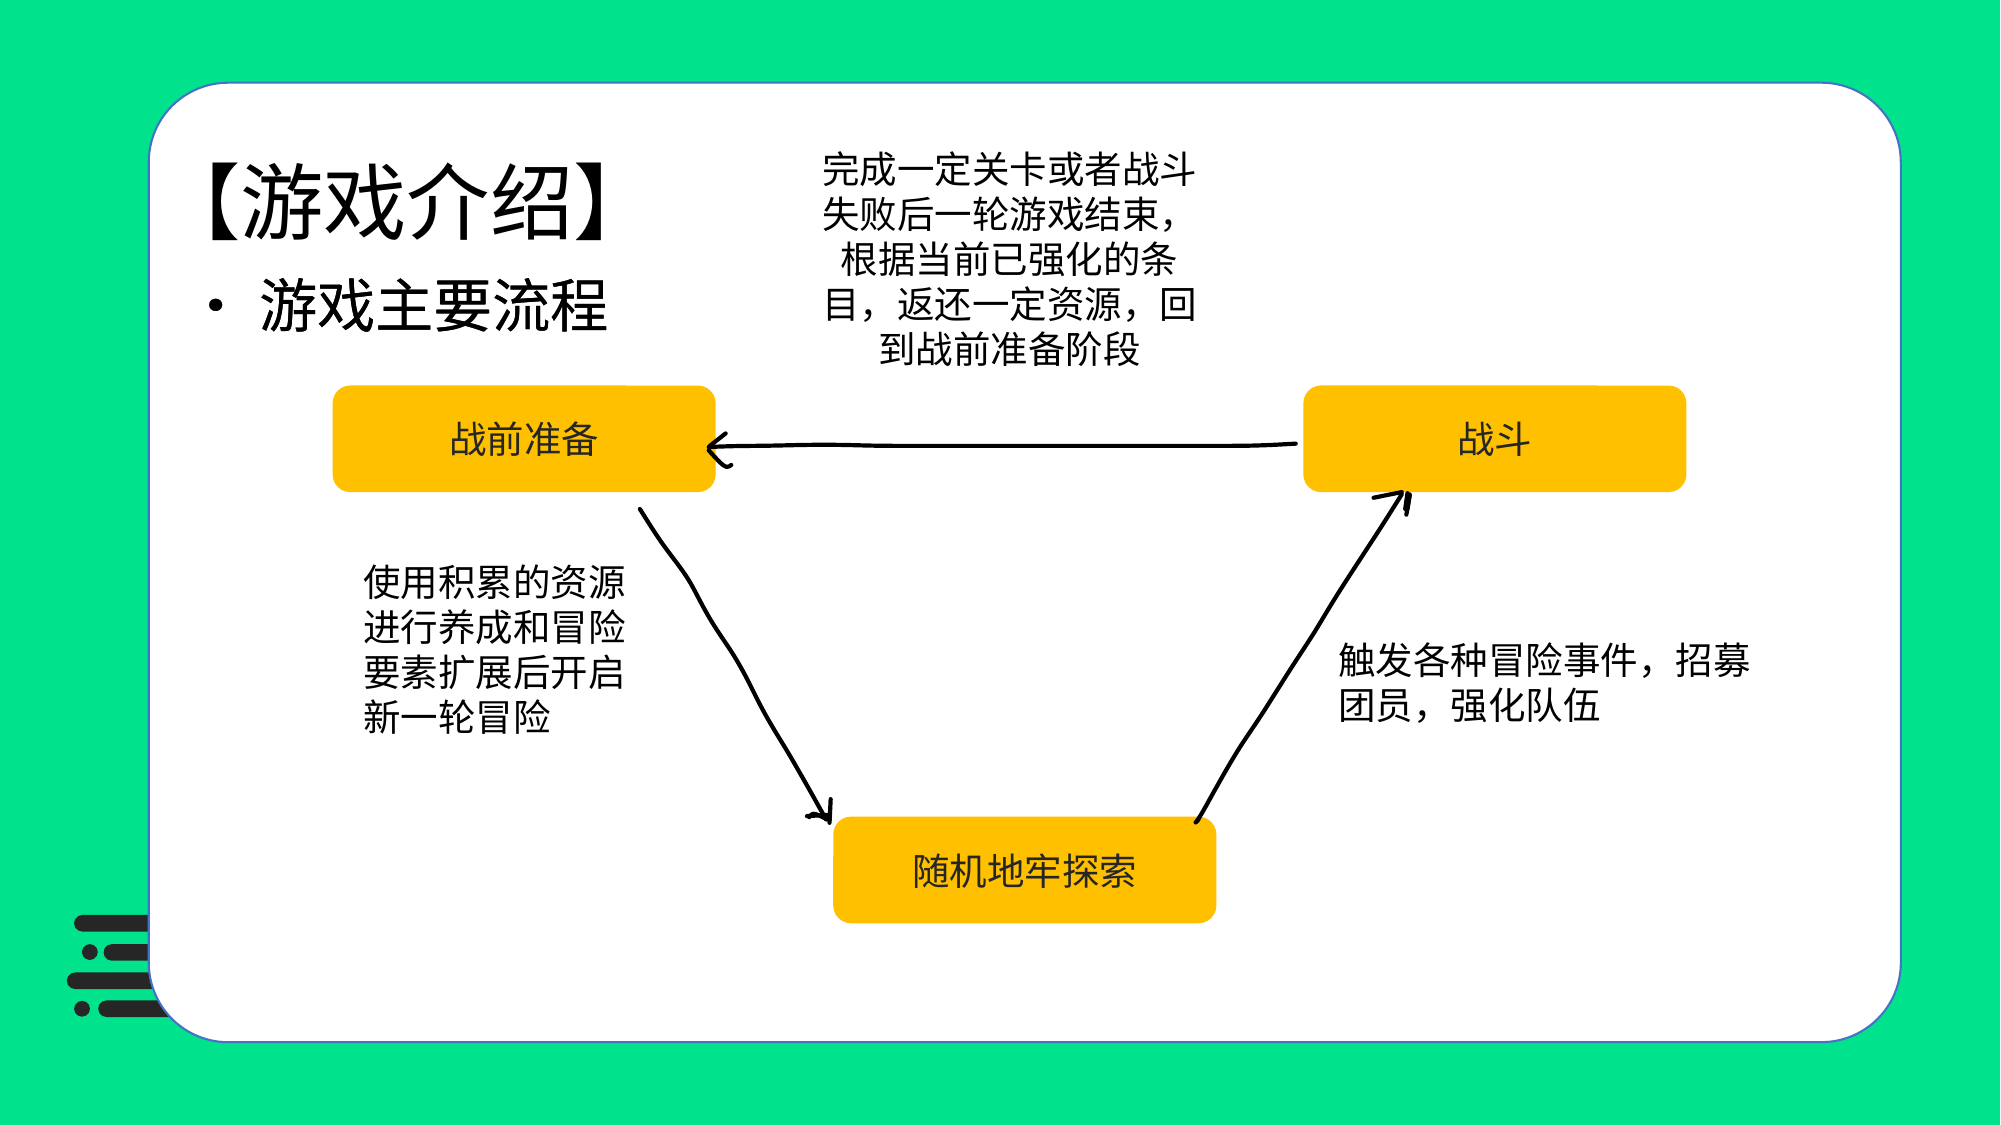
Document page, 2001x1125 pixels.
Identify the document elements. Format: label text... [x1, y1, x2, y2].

text_box [98, 1000, 170, 1018]
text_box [833, 824, 1217, 924]
text_box [148, 82, 1901, 1043]
text_box 【游戏介绍】 [149, 142, 665, 258]
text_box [332, 385, 716, 493]
text_box 使用积累的资源进行养成和冒险要素扩展后开启新一轮冒险 [355, 550, 634, 746]
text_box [1303, 385, 1687, 493]
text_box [639, 433, 1410, 824]
text_box 完成一定关卡或者战斗失败后一轮游戏结束，根据当前已强化的条目，返还一定资源，回到战前准备阶段 [798, 138, 1221, 379]
text_box •游戏主要流程 [179, 261, 617, 347]
text_box [81, 944, 98, 961]
text_box [74, 914, 148, 932]
text_box 触发各种冒险事件，招募团员，强化队伍 [1410, 629, 1764, 735]
text_box [66, 972, 153, 990]
text_box [74, 1000, 91, 1017]
text_box [103, 944, 148, 961]
